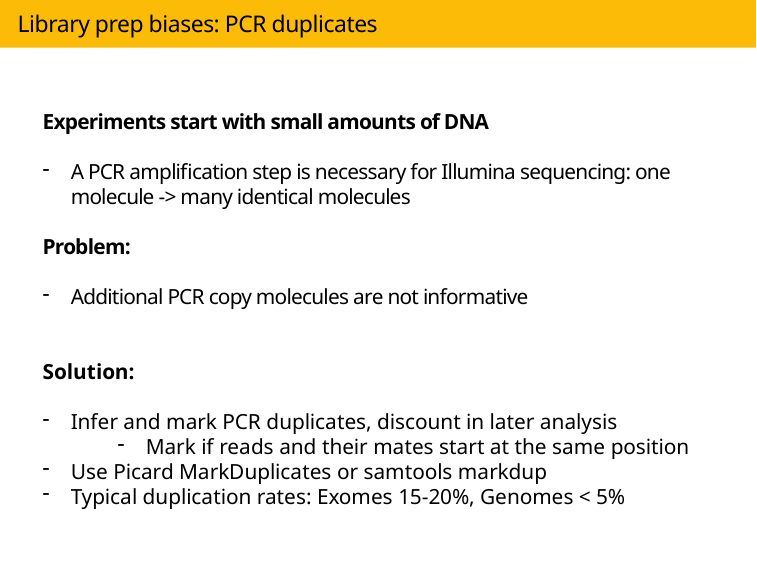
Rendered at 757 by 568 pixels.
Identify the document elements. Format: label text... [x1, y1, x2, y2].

text_box Experiments start with small amounts of DNA A PCR amplification step is necessary for Illumina sequencing: one molecule -> many identical molecules Problem: Additional PCR copy molecules are not informative Solution: Infer and mark PCR duplicates, discount in later analysis Mark if reads and their mates start at the same position Use Picard MarkDuplicates or samtools markdup Typical duplication rates: Exomes 15-20%, Genomes < 5% [40, 108, 729, 509]
title Library prep biases: PCR duplicates [15, 9, 741, 105]
